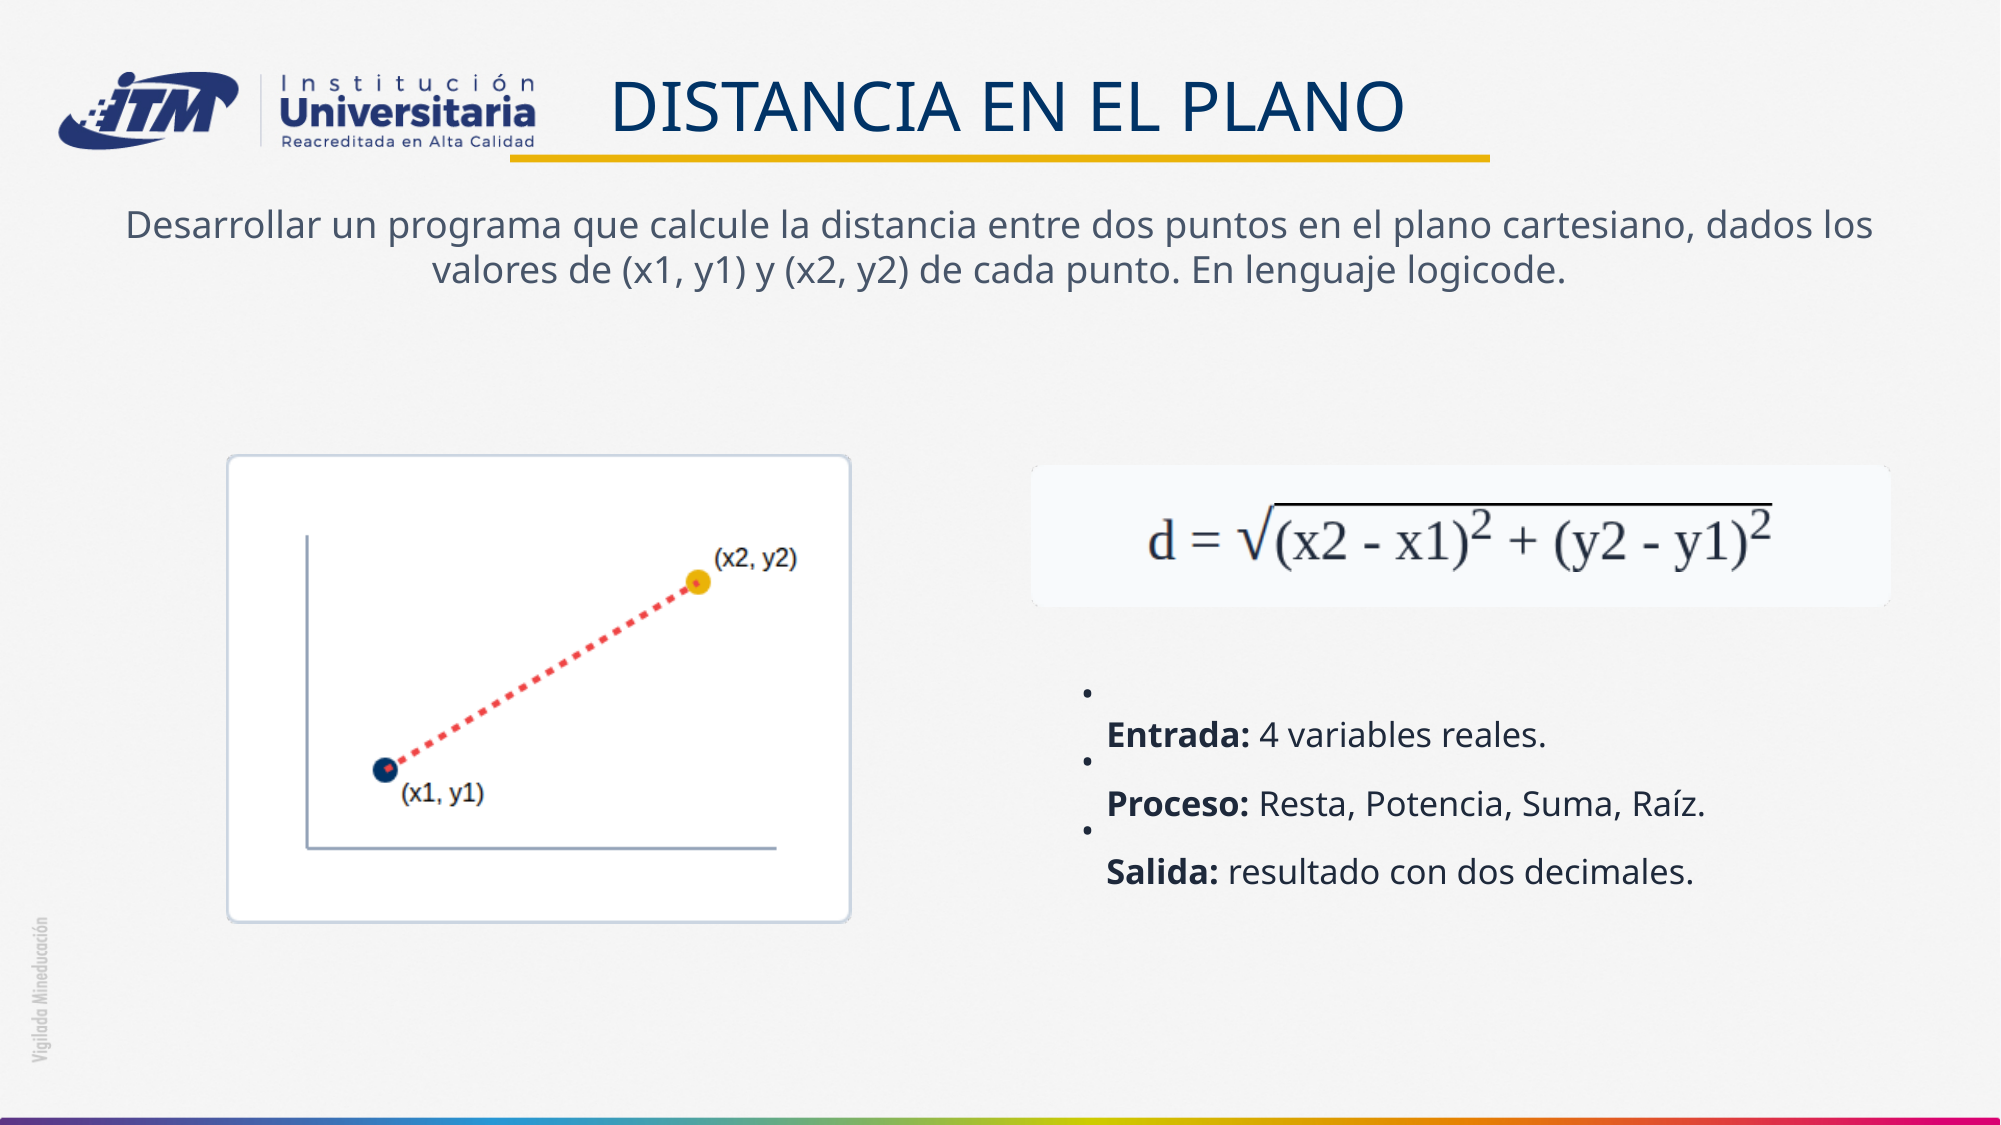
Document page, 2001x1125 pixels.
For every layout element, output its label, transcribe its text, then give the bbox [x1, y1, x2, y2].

text_box Entrada: 4 variables reales. [1093, 671, 1891, 740]
text_box Desarrollar un programa que calcule la distancia entre dos puntos en el plano cartesiano, dados los valores de (x1, y1) y (x2, y2) de cada punto. En lenguaje logicode. [109, 201, 1891, 292]
text_box DISTANCIA EN EL PLANO [485, 62, 1515, 145]
text_box [510, 154, 1490, 163]
picture [0, 0, 2001, 1125]
text_box Salida: resultado con dos decimales. [1093, 809, 1891, 892]
text_box • [1081, 671, 1093, 714]
text_box • [1081, 740, 1093, 782]
text_box • [1081, 809, 1093, 851]
text_box Proceso: Resta, Potencia, Suma, Raíz. [1093, 740, 1891, 809]
